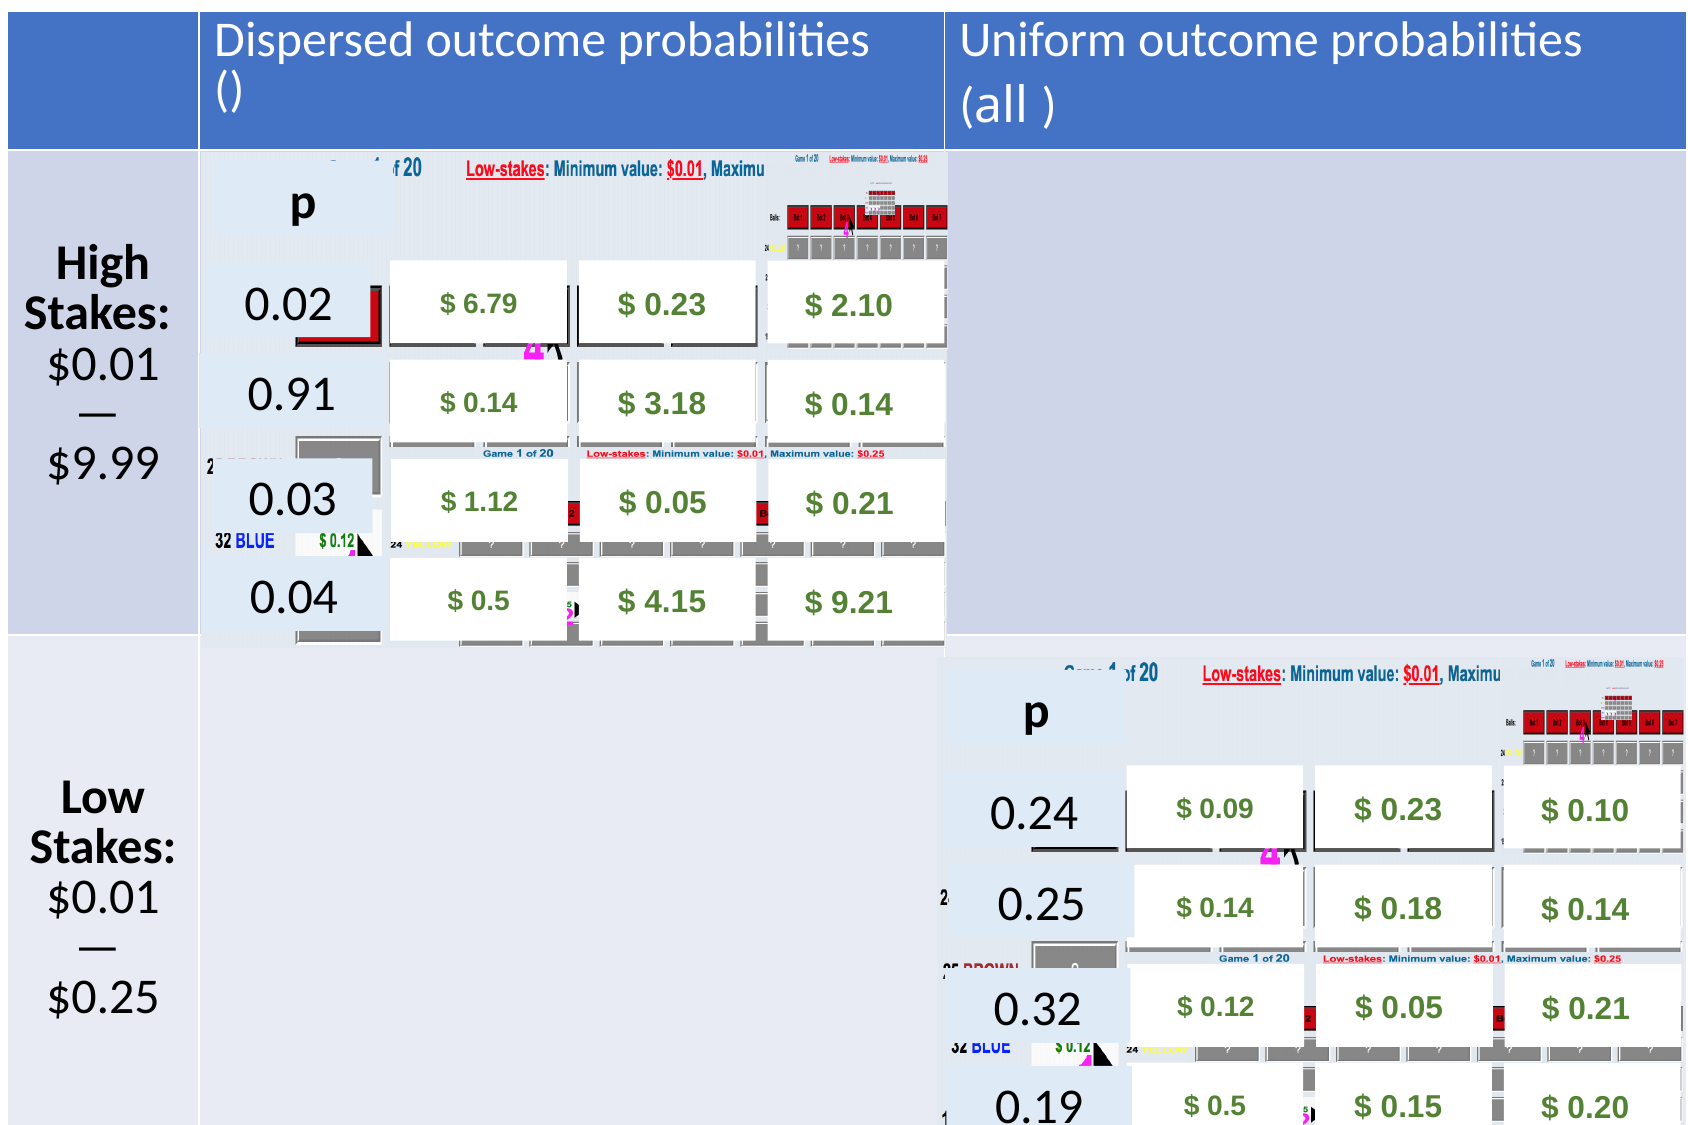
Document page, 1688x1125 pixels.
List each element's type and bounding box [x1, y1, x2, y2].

text_box [937, 657, 1684, 1125]
text_box [201, 152, 948, 648]
